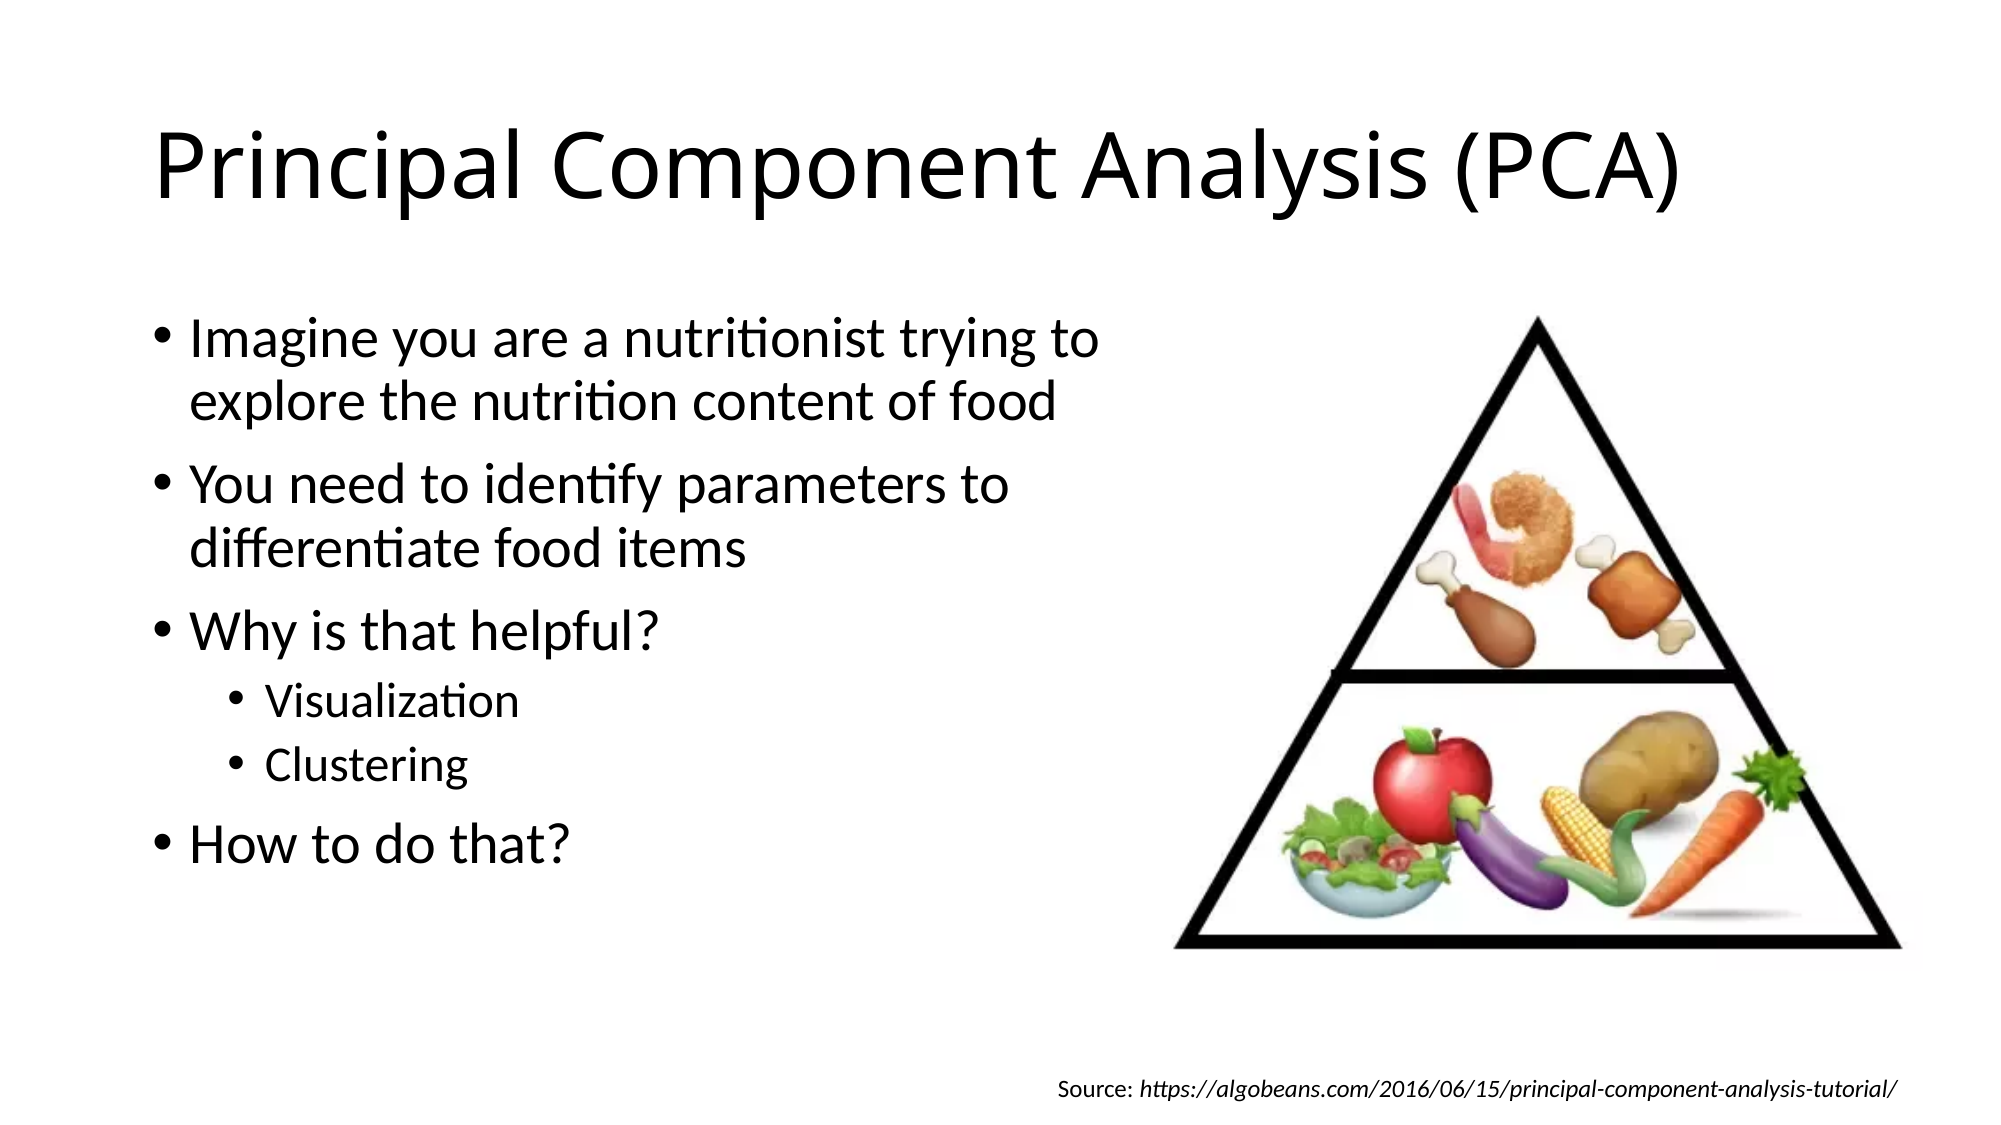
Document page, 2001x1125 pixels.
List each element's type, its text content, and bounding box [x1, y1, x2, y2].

text_box Source: https://algobeans.com/2016/06/15/principal-component-analysis-tutorial/ [1043, 1065, 1978, 1110]
list Imagine you are a nutritionist trying to explore the nutrition content of food You need to identify parameters to differentiate food items Why is that helpful? Visualization Clustering How to do that? [137, 299, 1209, 1014]
picture [1162, 299, 1937, 979]
title Principal Component Analysis (PCA) [137, 59, 1863, 278]
